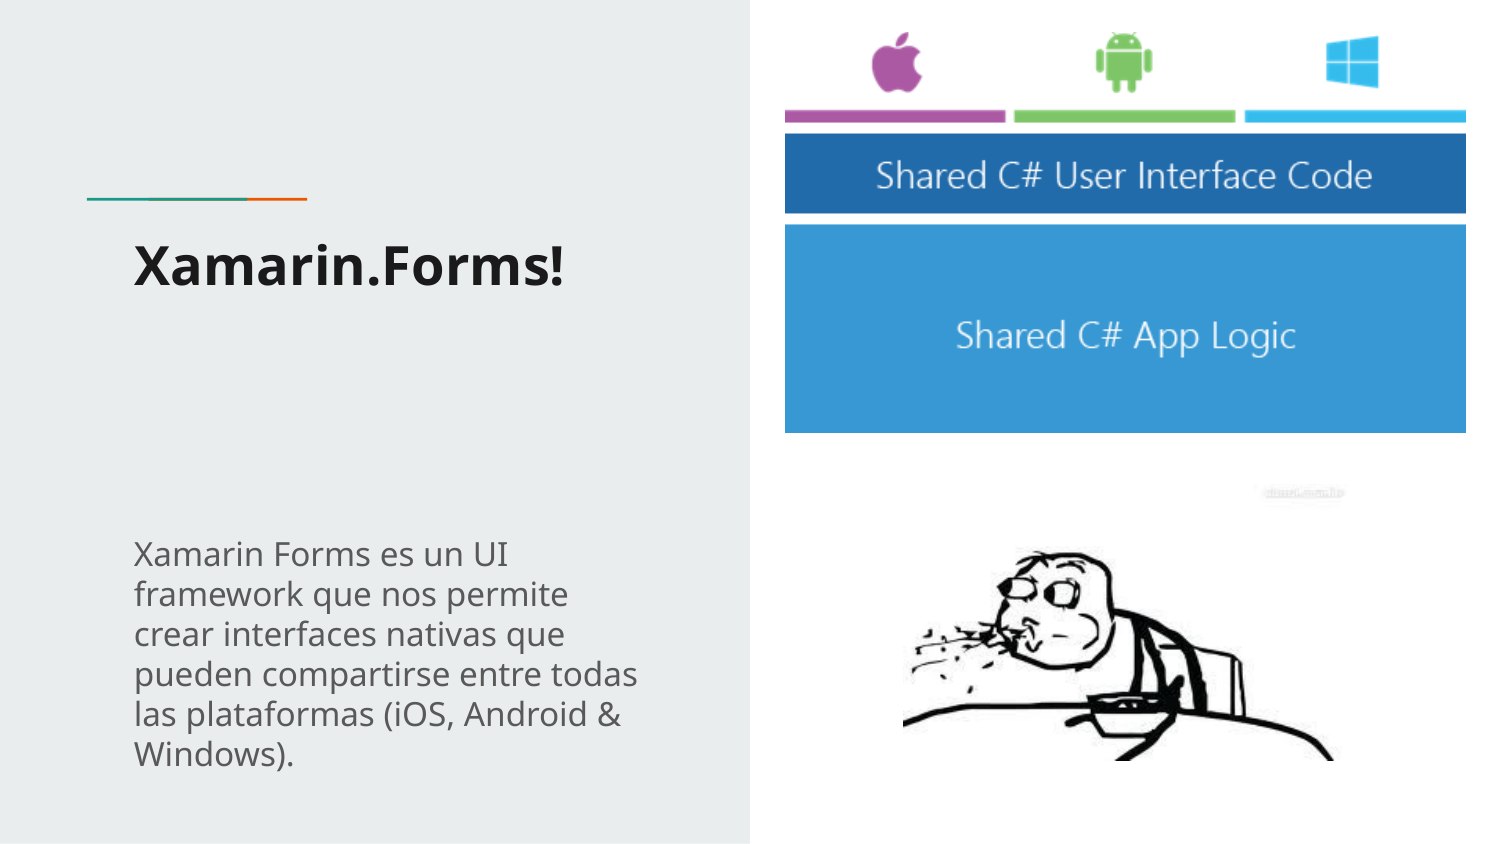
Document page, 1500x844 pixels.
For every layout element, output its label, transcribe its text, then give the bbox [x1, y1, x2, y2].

picture [903, 484, 1348, 762]
picture [785, 32, 1466, 434]
title Xamarin.Forms! [119, 216, 662, 494]
subtitle Xamarin Forms es un UI framework que nos permite crear interfaces nativas que pueden compartirse entre todas las plataformas (iOS, Android & Windows). [118, 518, 661, 796]
